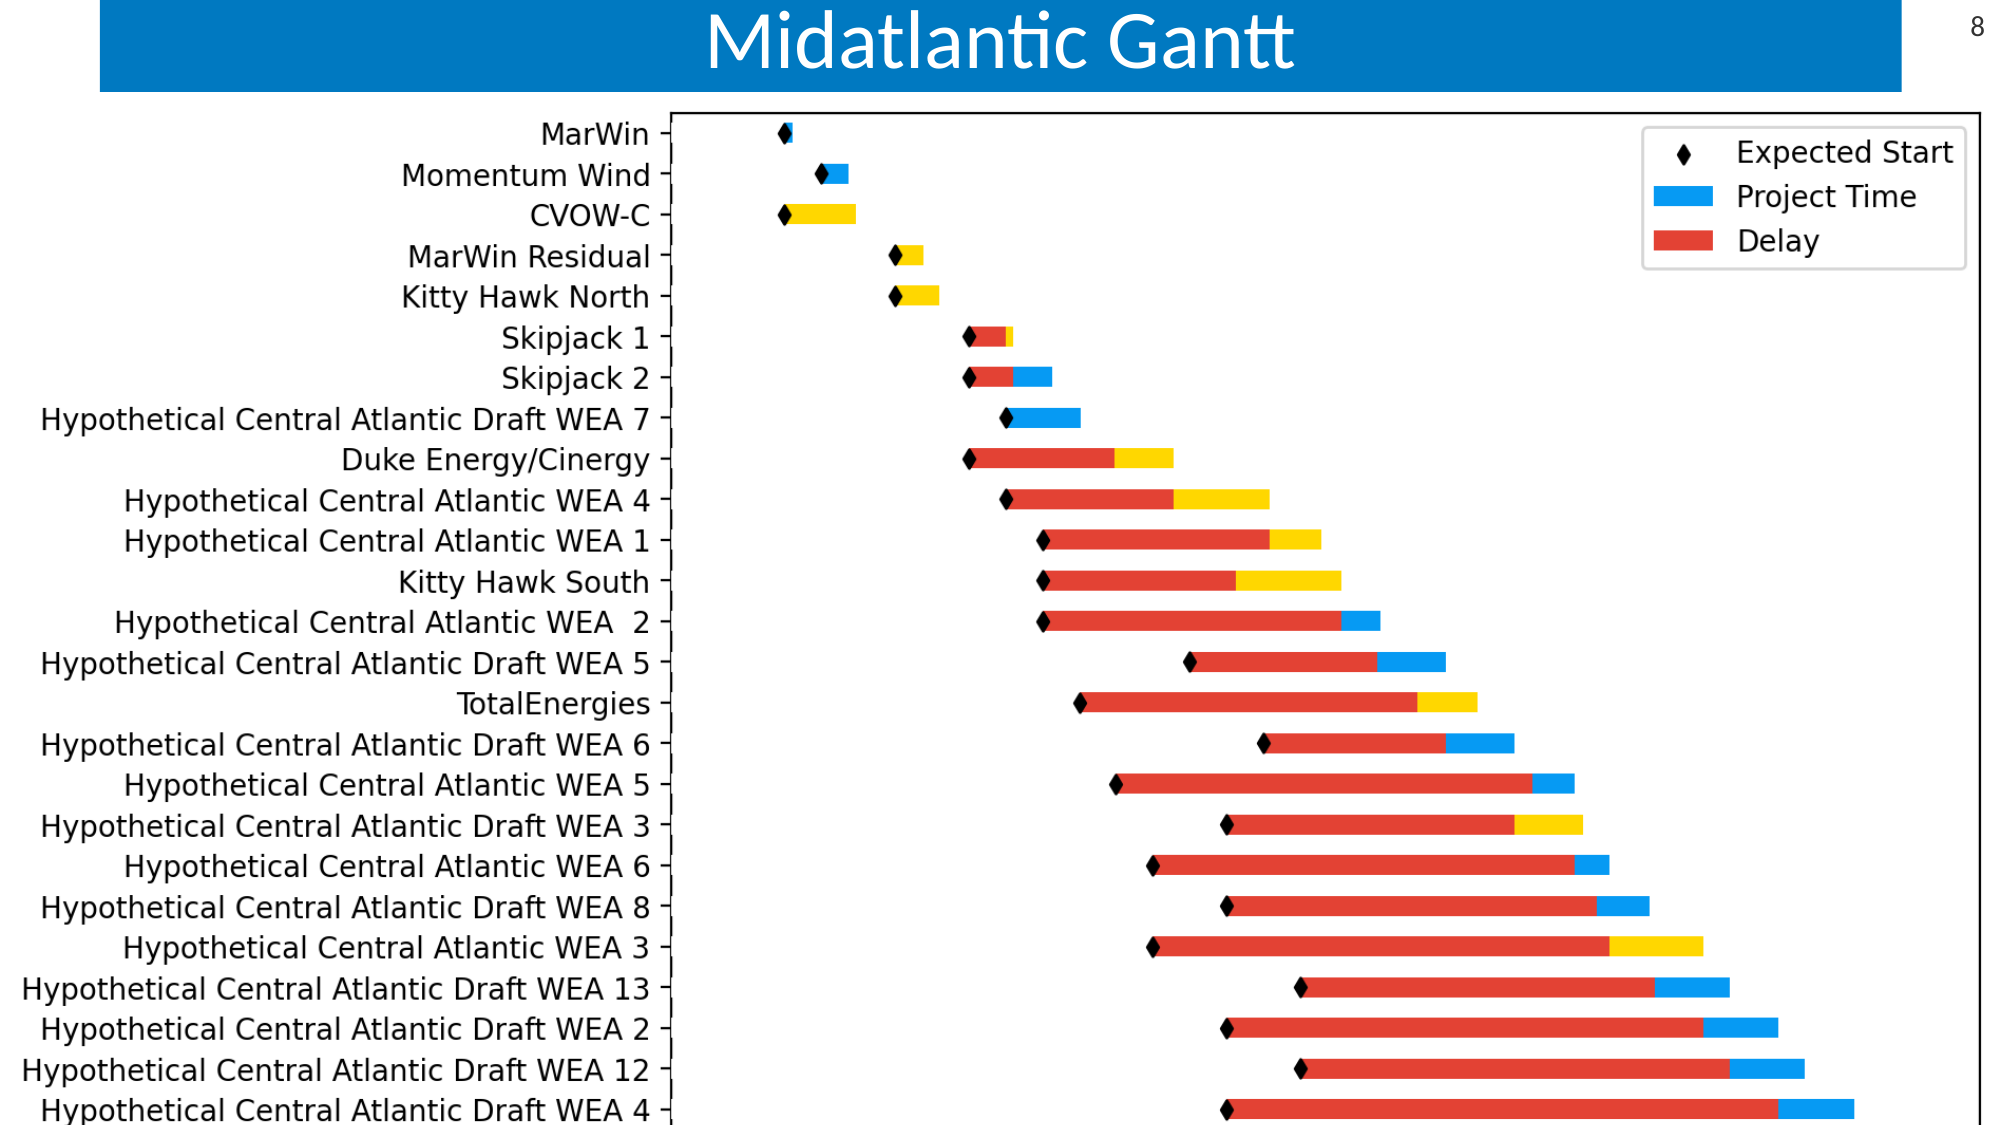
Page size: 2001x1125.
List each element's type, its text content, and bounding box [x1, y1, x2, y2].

title Midatlantic Gantt [99, 0, 1902, 91]
picture [0, 92, 2000, 1125]
